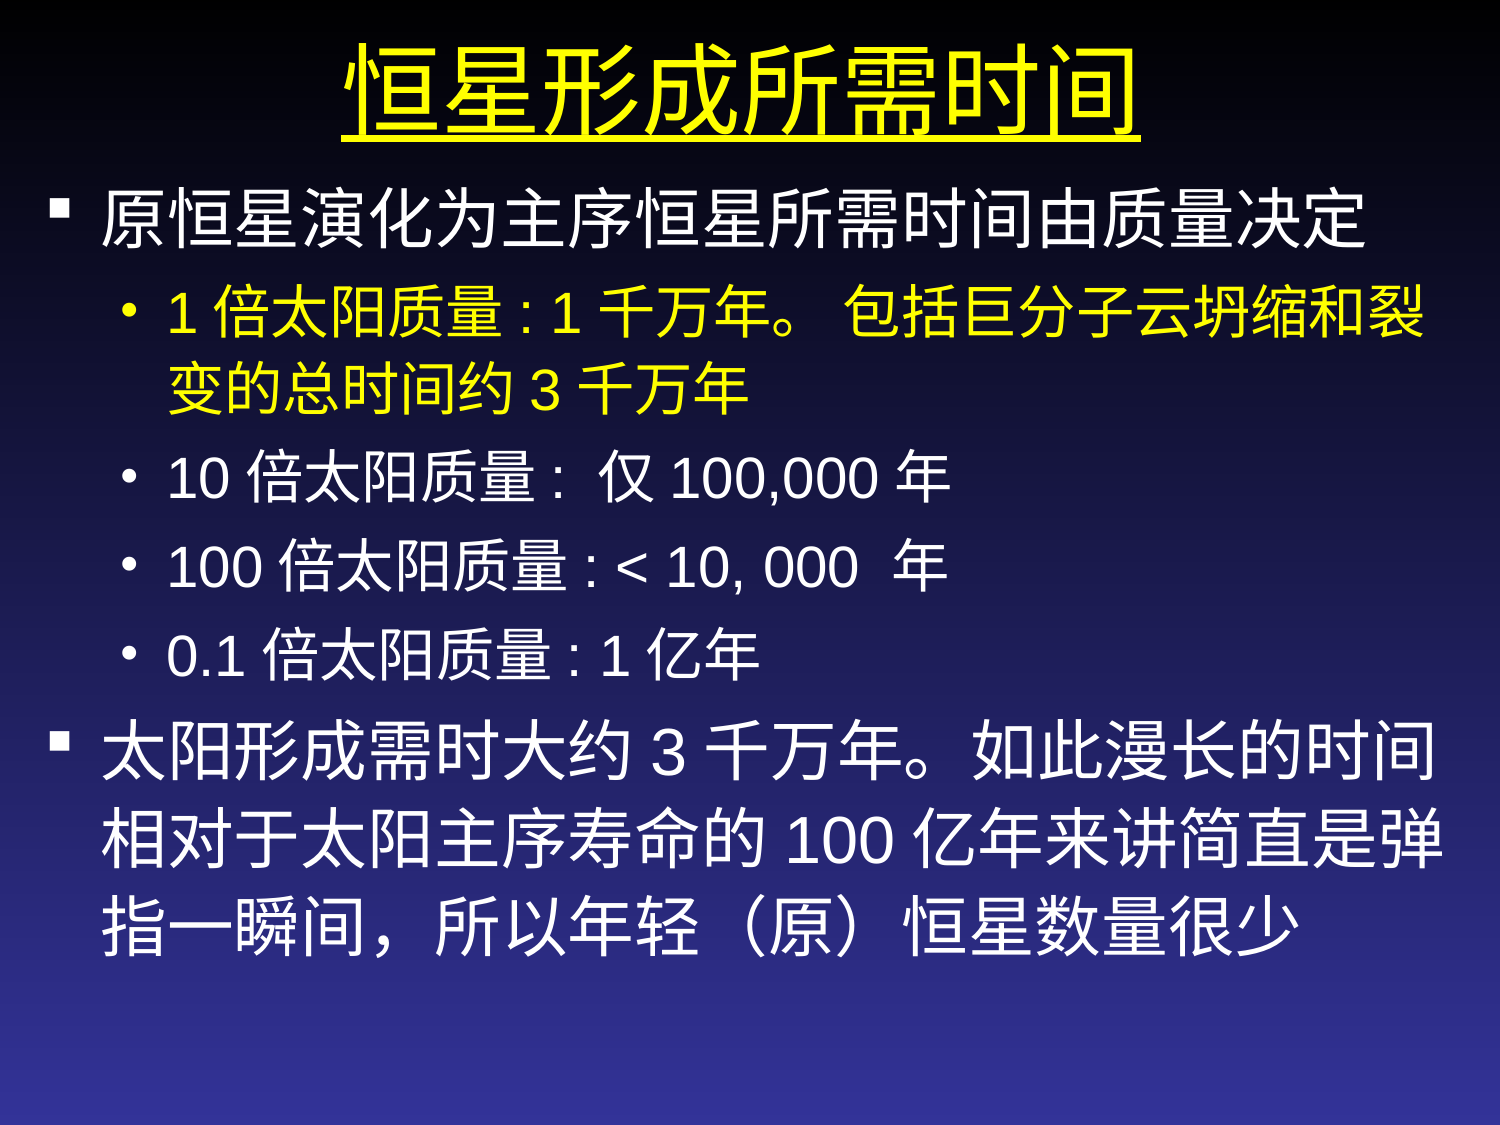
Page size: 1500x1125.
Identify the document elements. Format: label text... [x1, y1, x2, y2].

title 恒星形成所需时间 [41, 31, 1442, 144]
list 原恒星演化为主序恒星所需时间由质量决定 1倍太阳质量: 1千万年。 包括巨分子云坍缩和裂变的总时间约3千万年 10倍太阳质量: 仅100,000年 100倍太阳质量: < 10, 000 年 0.1倍太阳质量: 1亿年 太阳形成需时大约3千万年。如此漫长的时间相对于太阳主序寿命的100亿年来讲简直是弹指一瞬间，所以年轻（原）恒星数量很少 [29, 160, 1467, 1024]
